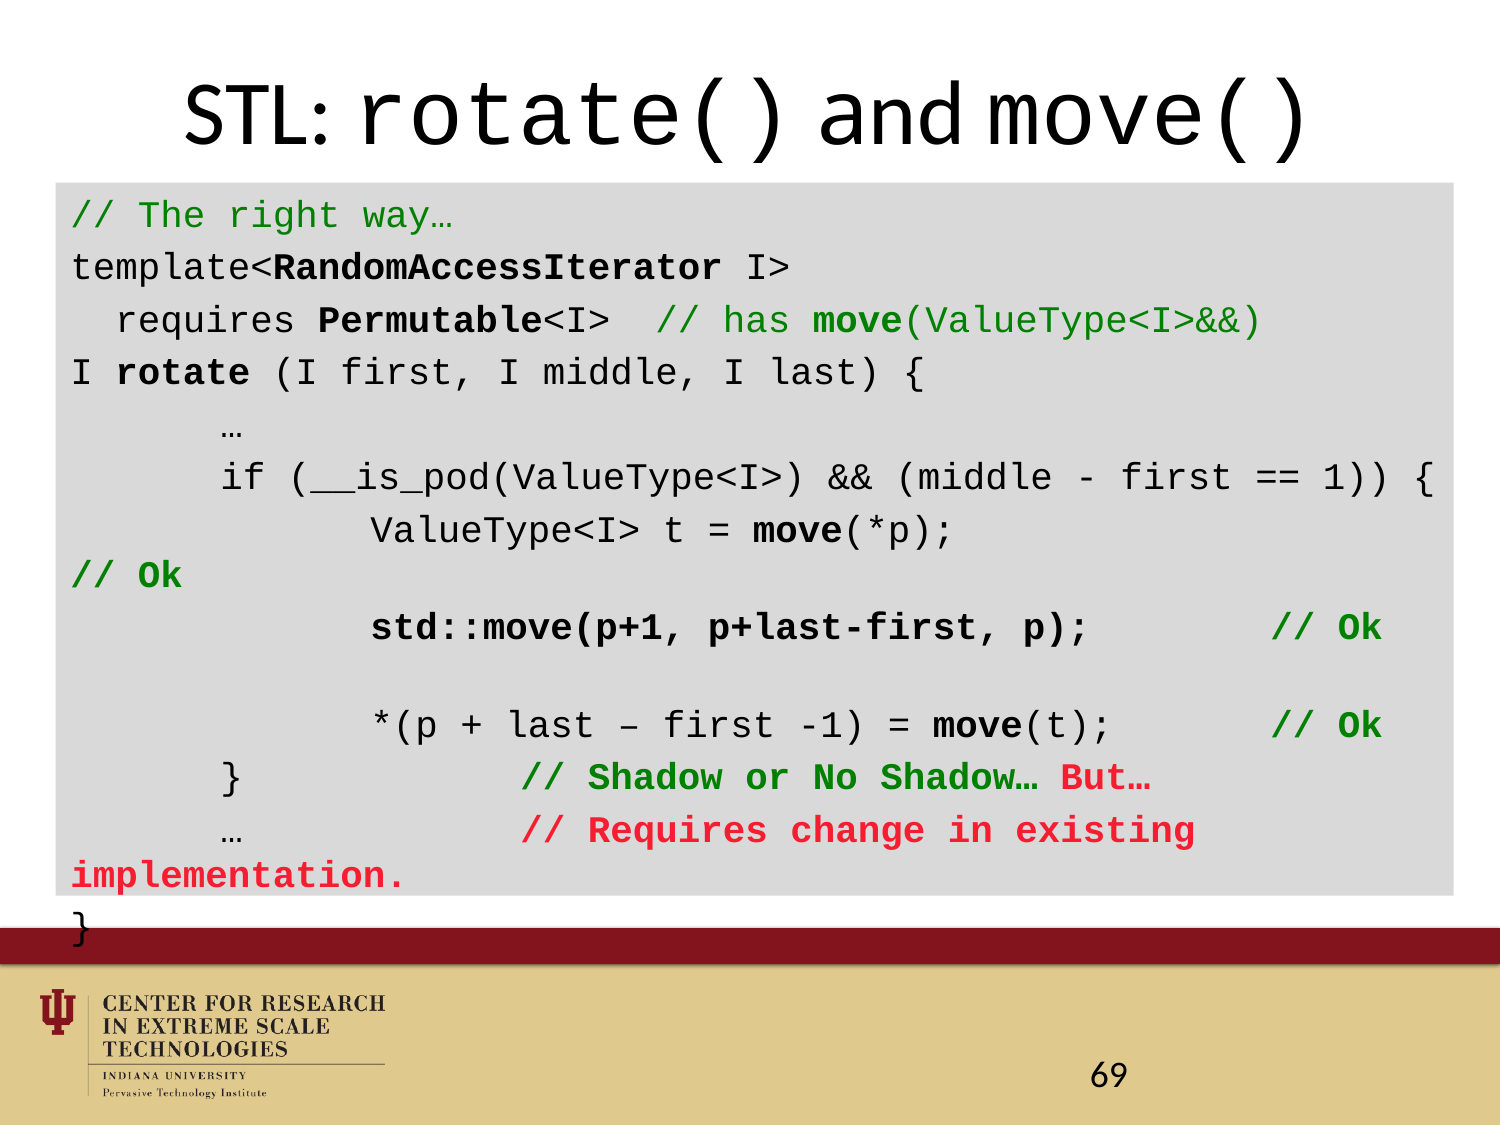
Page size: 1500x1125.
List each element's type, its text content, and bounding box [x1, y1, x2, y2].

title STL: rotate() and move() [75, 45, 1425, 182]
slide_number 69 [1074, 1042, 1425, 1103]
list // The right way… template<RandomAccessIterator I> requires Permutable<I> // has move(ValueType<I>&&) I rotate (I first, I middle, I last) { … if (__is_pod(ValueType<I>) && (middle - first == 1)) { ValueType<I> t = move(*p); // Ok std::move(p+1, p+last-first, p); // Ok *(p + last – first -1) = move(t); // Ok } // Shadow or No Shadow… But… … // Requires change in existing implementation. } [55, 182, 1454, 896]
picture [25, 979, 399, 1109]
